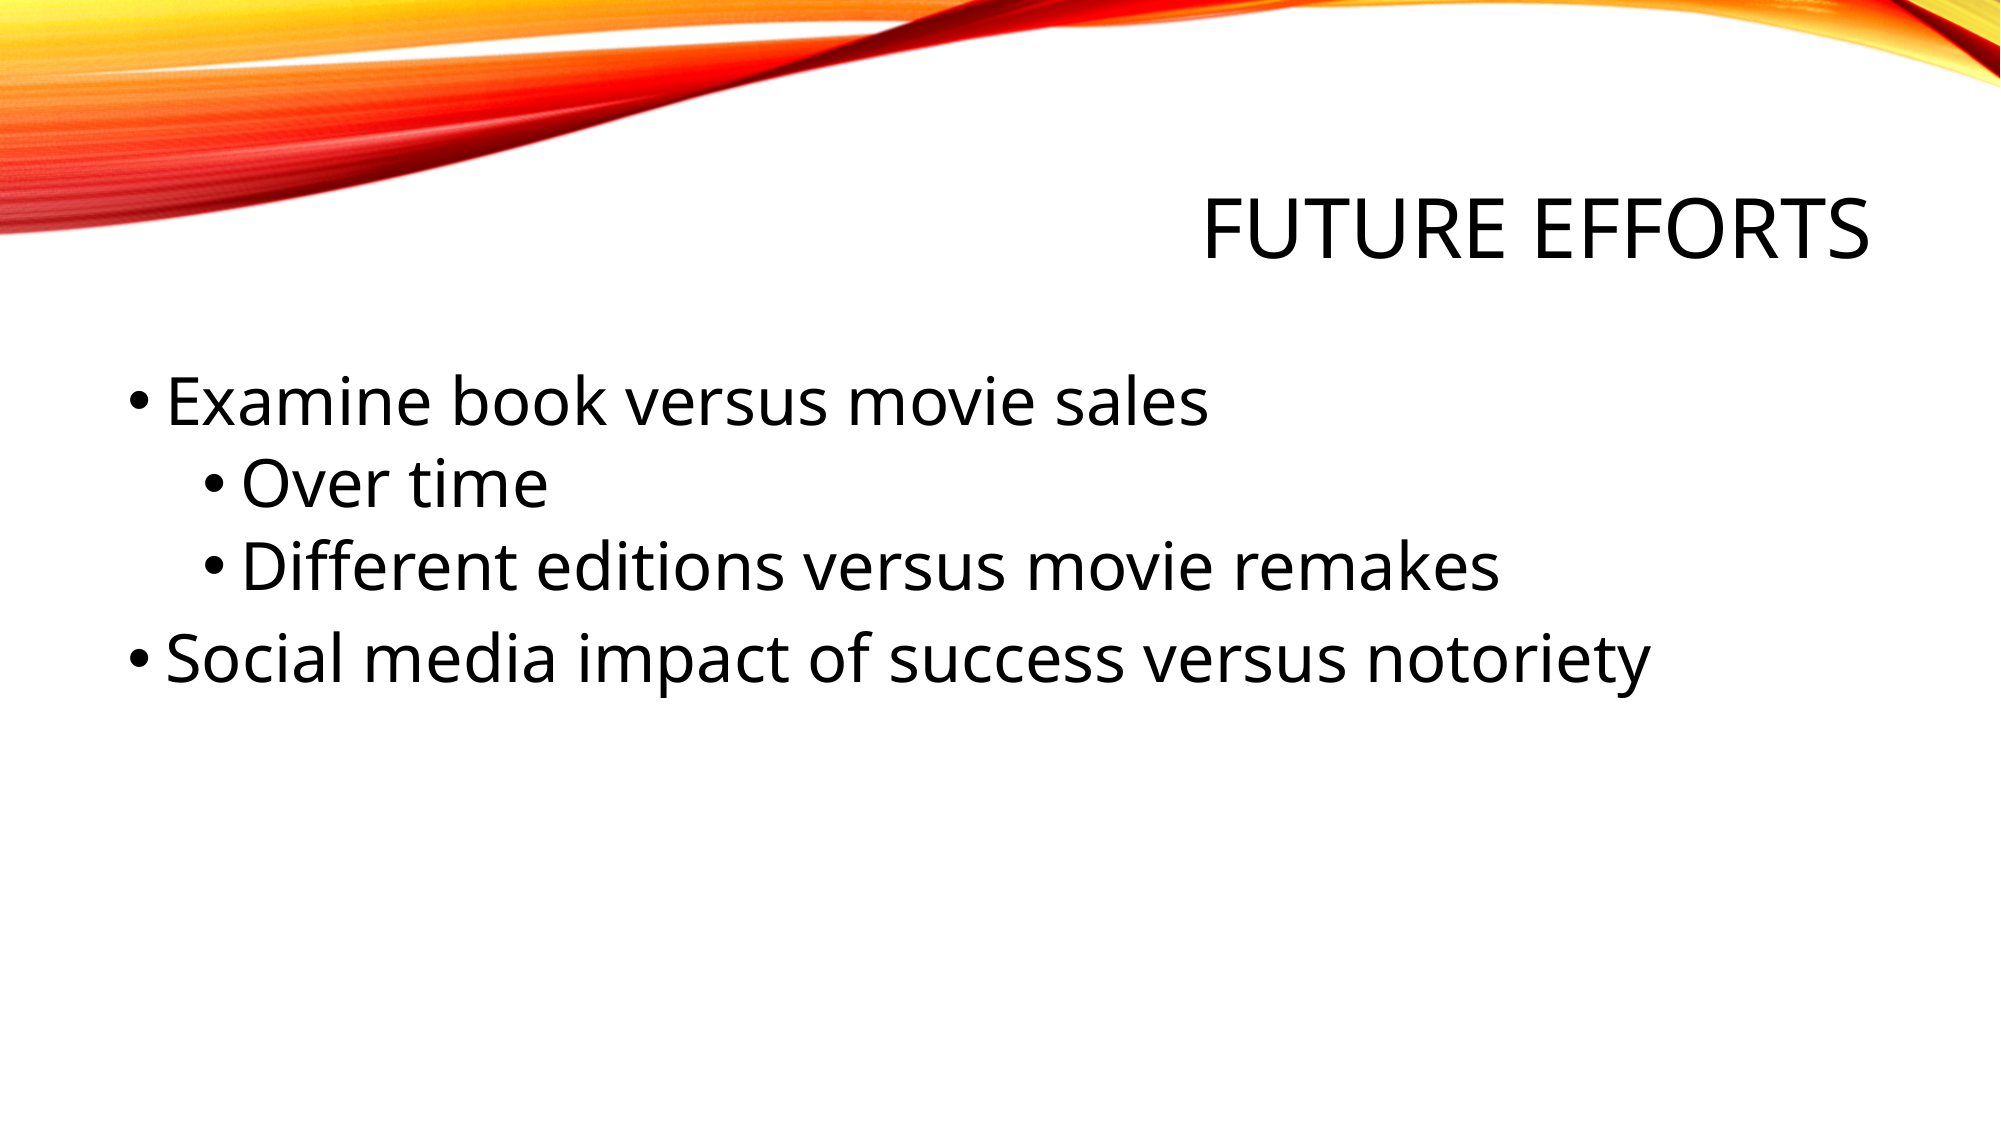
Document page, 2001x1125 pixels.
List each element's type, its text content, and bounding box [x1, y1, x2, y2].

title Future Efforts [474, 125, 1888, 338]
list Examine book versus movie sales Over time Different editions versus movie remakes Social media impact of success versus notoriety [112, 360, 1888, 1021]
picture [0, 0, 2000, 237]
